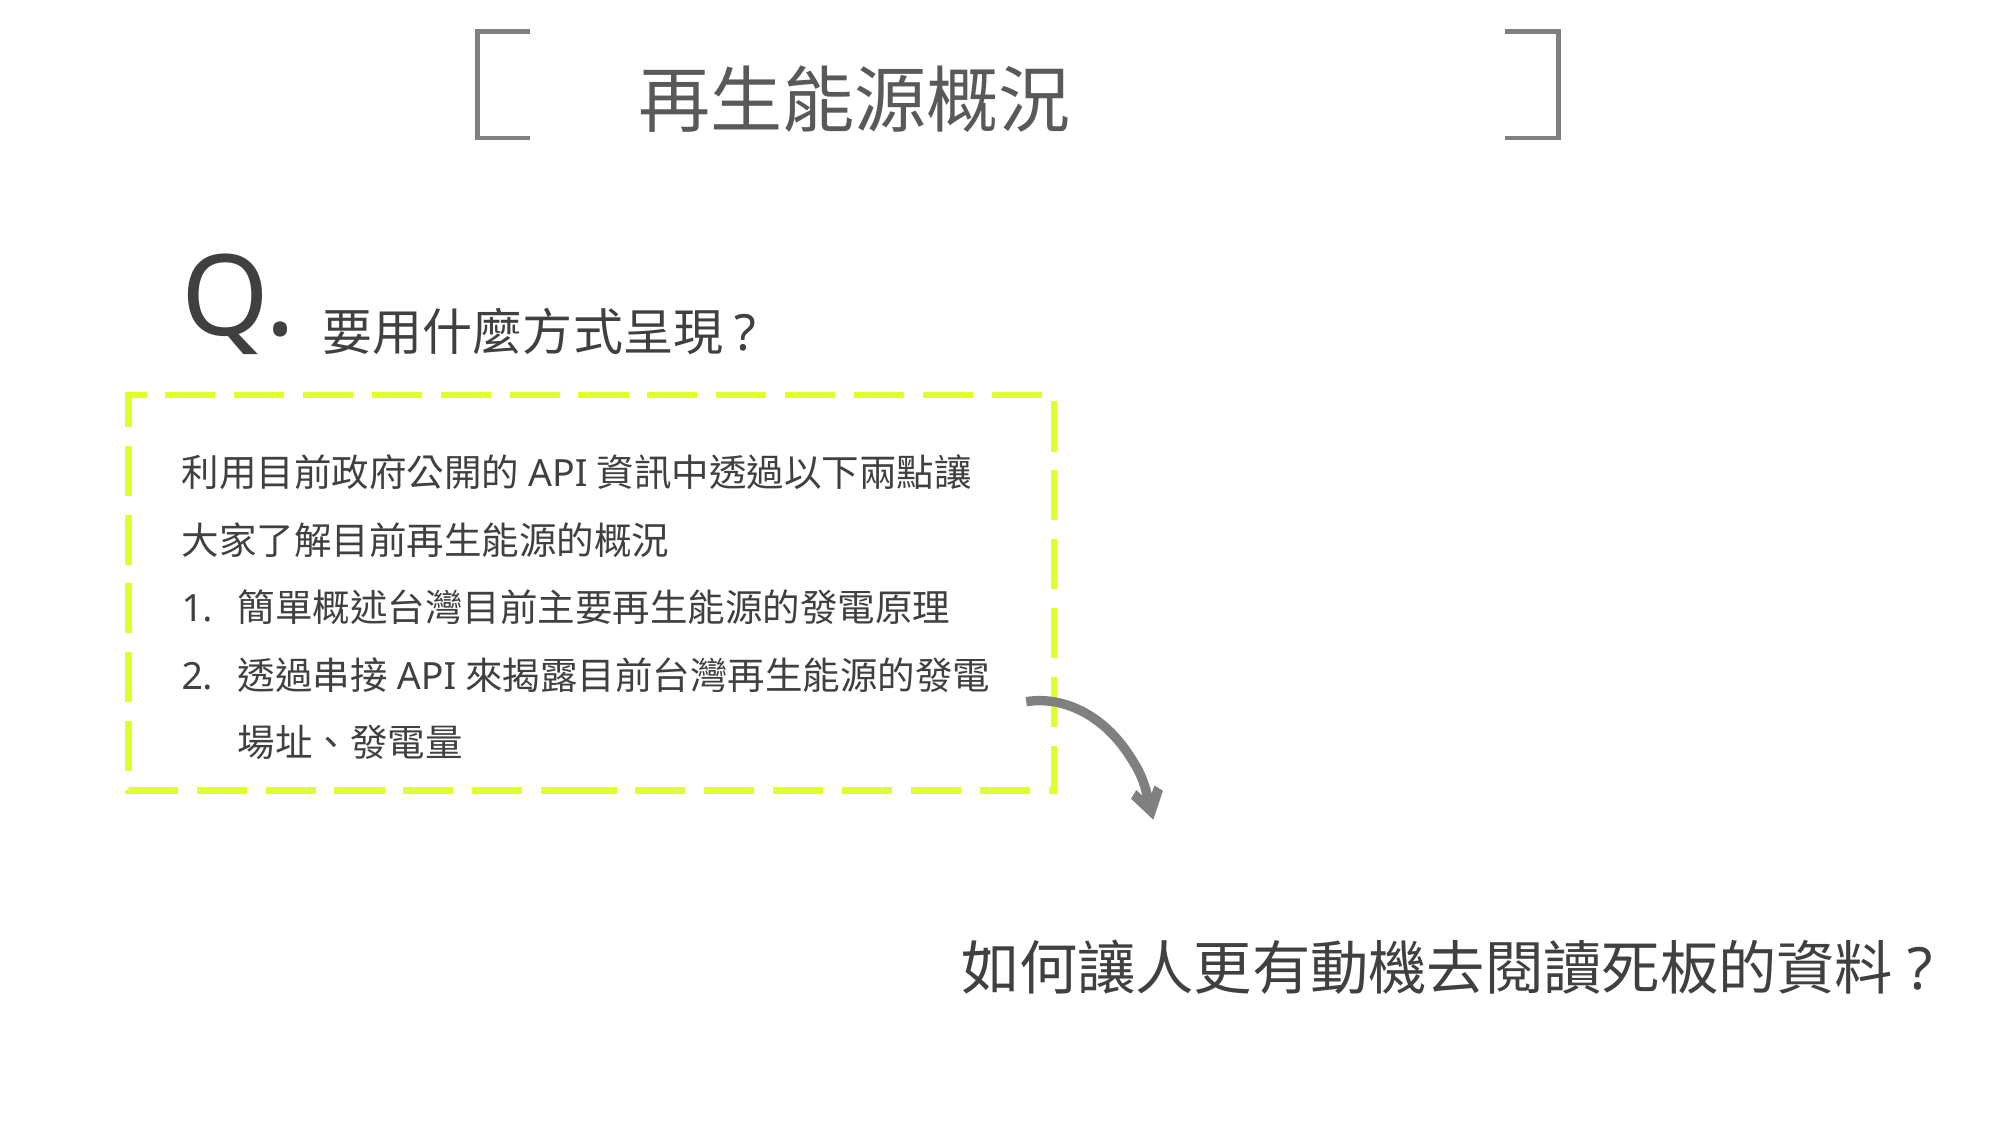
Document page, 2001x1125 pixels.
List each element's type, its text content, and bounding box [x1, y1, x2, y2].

text_box 再生能源概況 [626, 31, 1455, 148]
text_box [128, 394, 1055, 792]
text_box 利用目前政府公開的API資訊中透過以下兩點讓大家了解目前再生能源的概況 簡單概述台灣目前主要再生能源的發電原理 透過串接API來揭露目前台灣再生能源的發電場址、發電量 [166, 419, 1016, 772]
text_box 要用什麼方式呈現? [308, 262, 917, 368]
text_box [477, 31, 531, 139]
text_box 如何讓人更有動機去閱讀死板的資料? [946, 889, 1947, 1009]
text_box Q. [166, 188, 449, 366]
text_box [1026, 700, 1158, 836]
text_box [1504, 31, 1559, 139]
